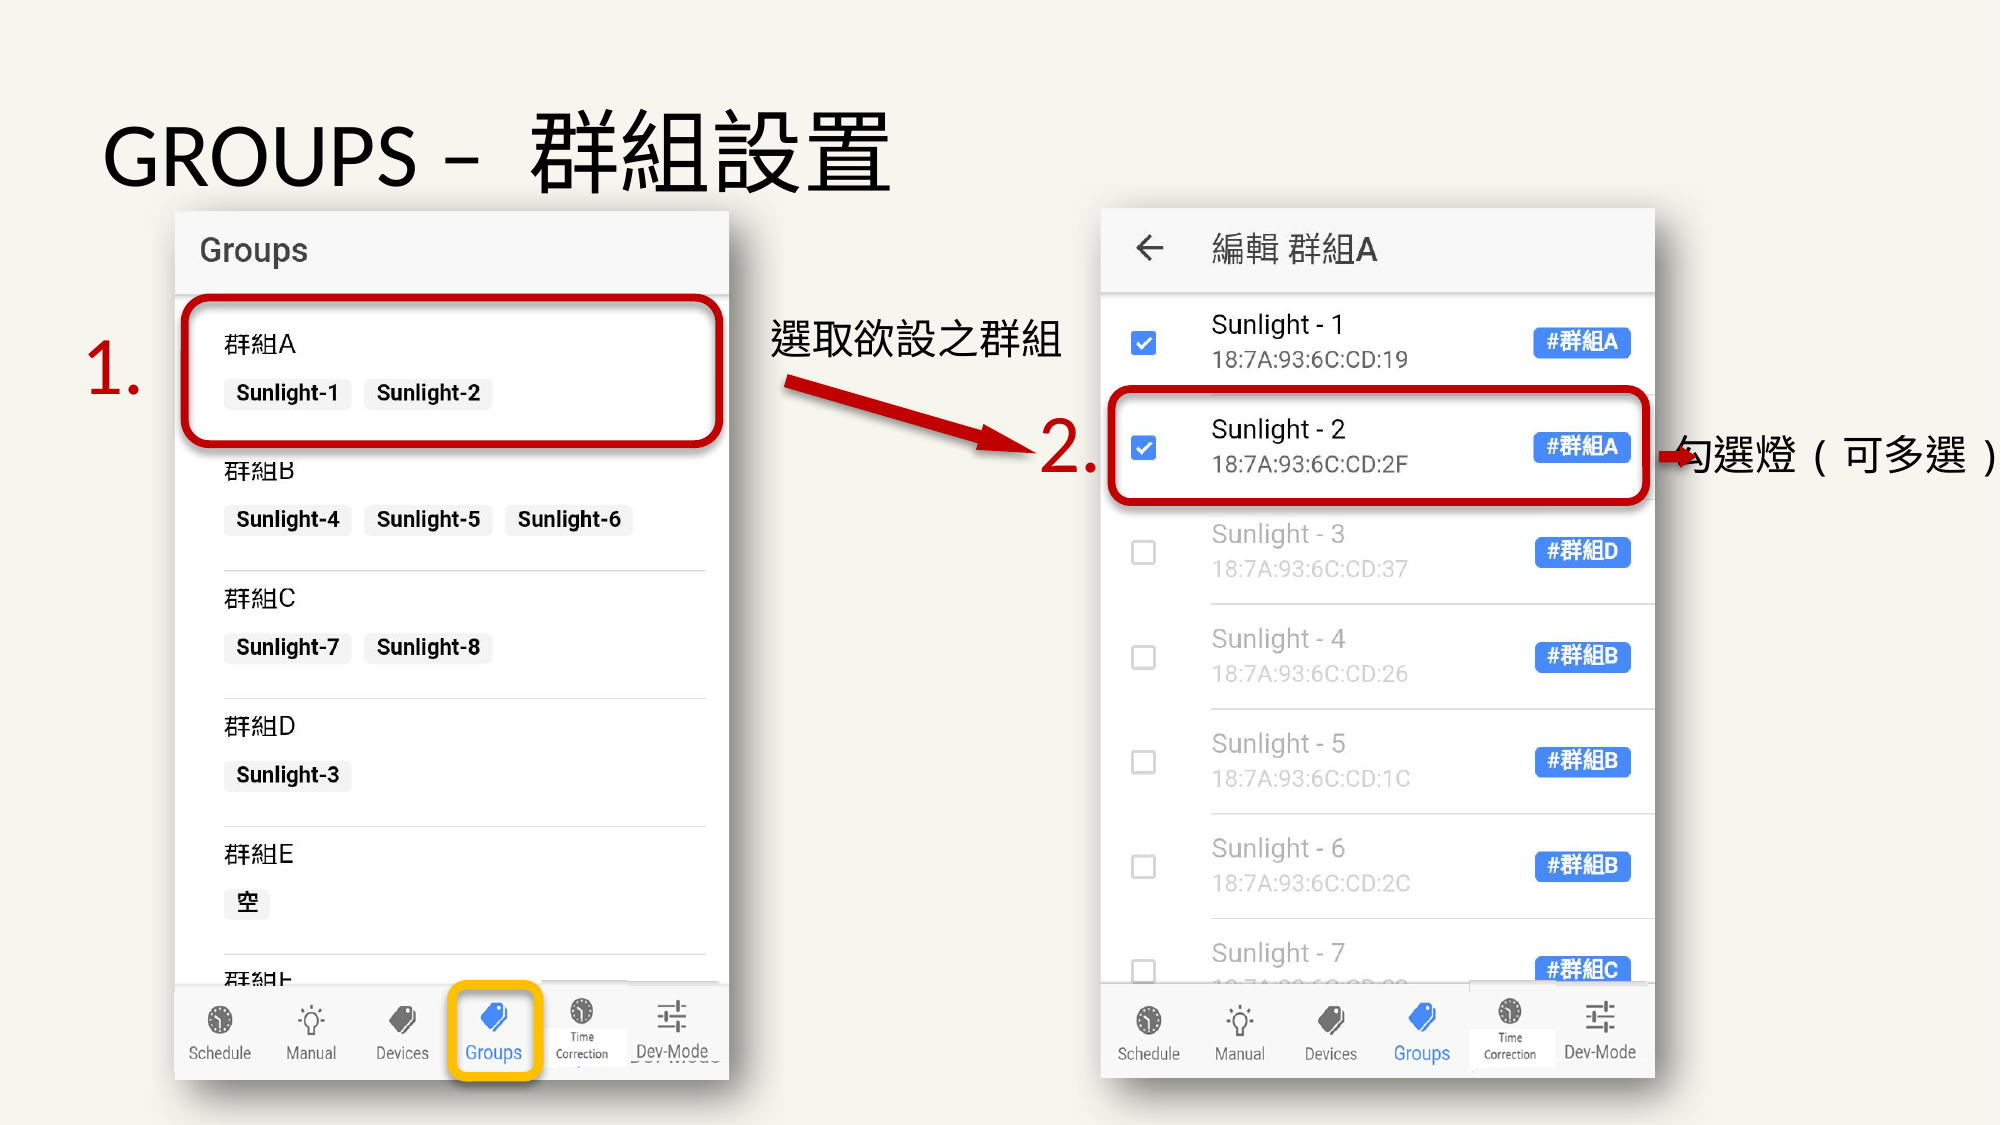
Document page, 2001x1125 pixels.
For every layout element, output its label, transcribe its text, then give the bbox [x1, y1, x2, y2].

text_box 勾選燈(可多選) [1657, 421, 2000, 487]
text_box 1. [66, 304, 160, 419]
text_box [1657, 443, 1699, 470]
picture [174, 210, 730, 1080]
text_box 2. [1023, 381, 1100, 497]
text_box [1100, 208, 1655, 1078]
text_box 選取欲設之群組 [755, 305, 1078, 370]
text_box GROUPS – 群組設置 [87, 47, 1813, 266]
text_box [782, 372, 1023, 454]
picture [1103, 980, 1648, 1074]
